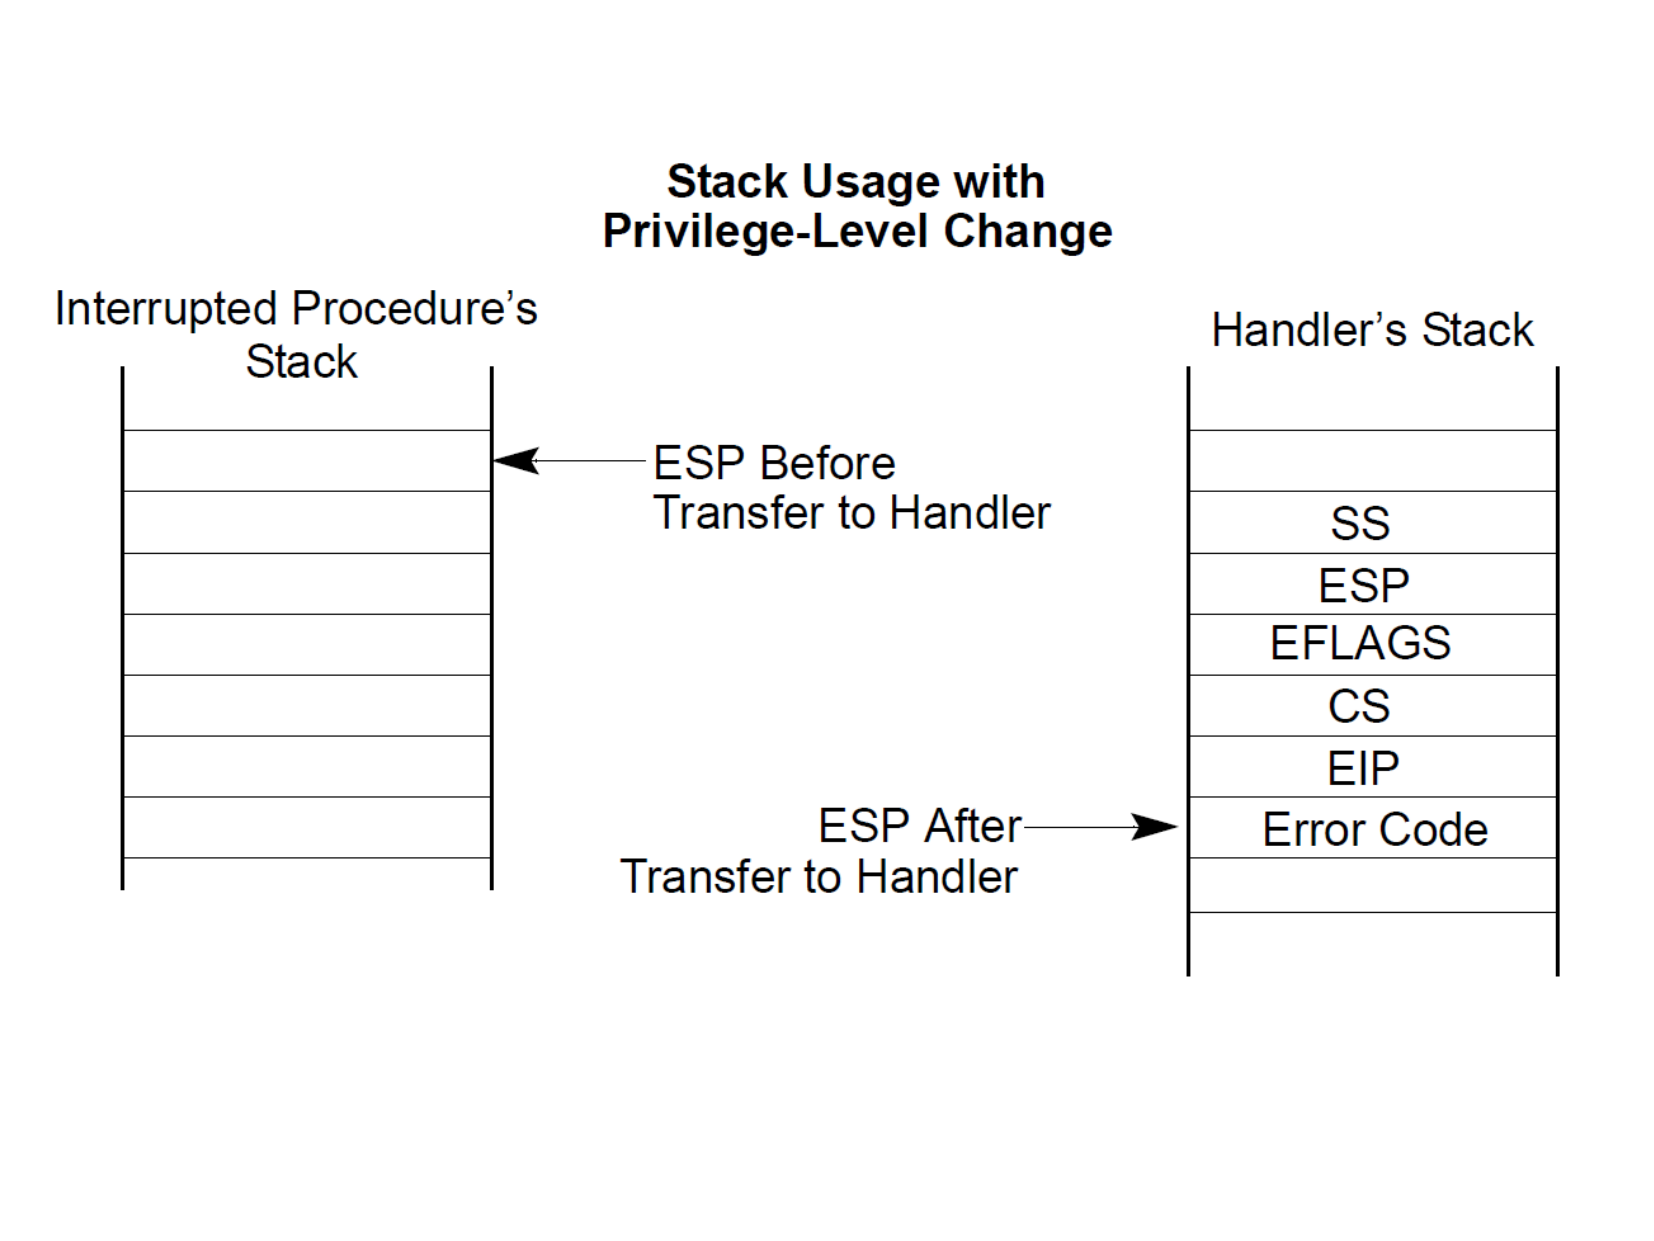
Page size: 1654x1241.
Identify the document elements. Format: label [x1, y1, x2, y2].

picture [36, 152, 1576, 1002]
